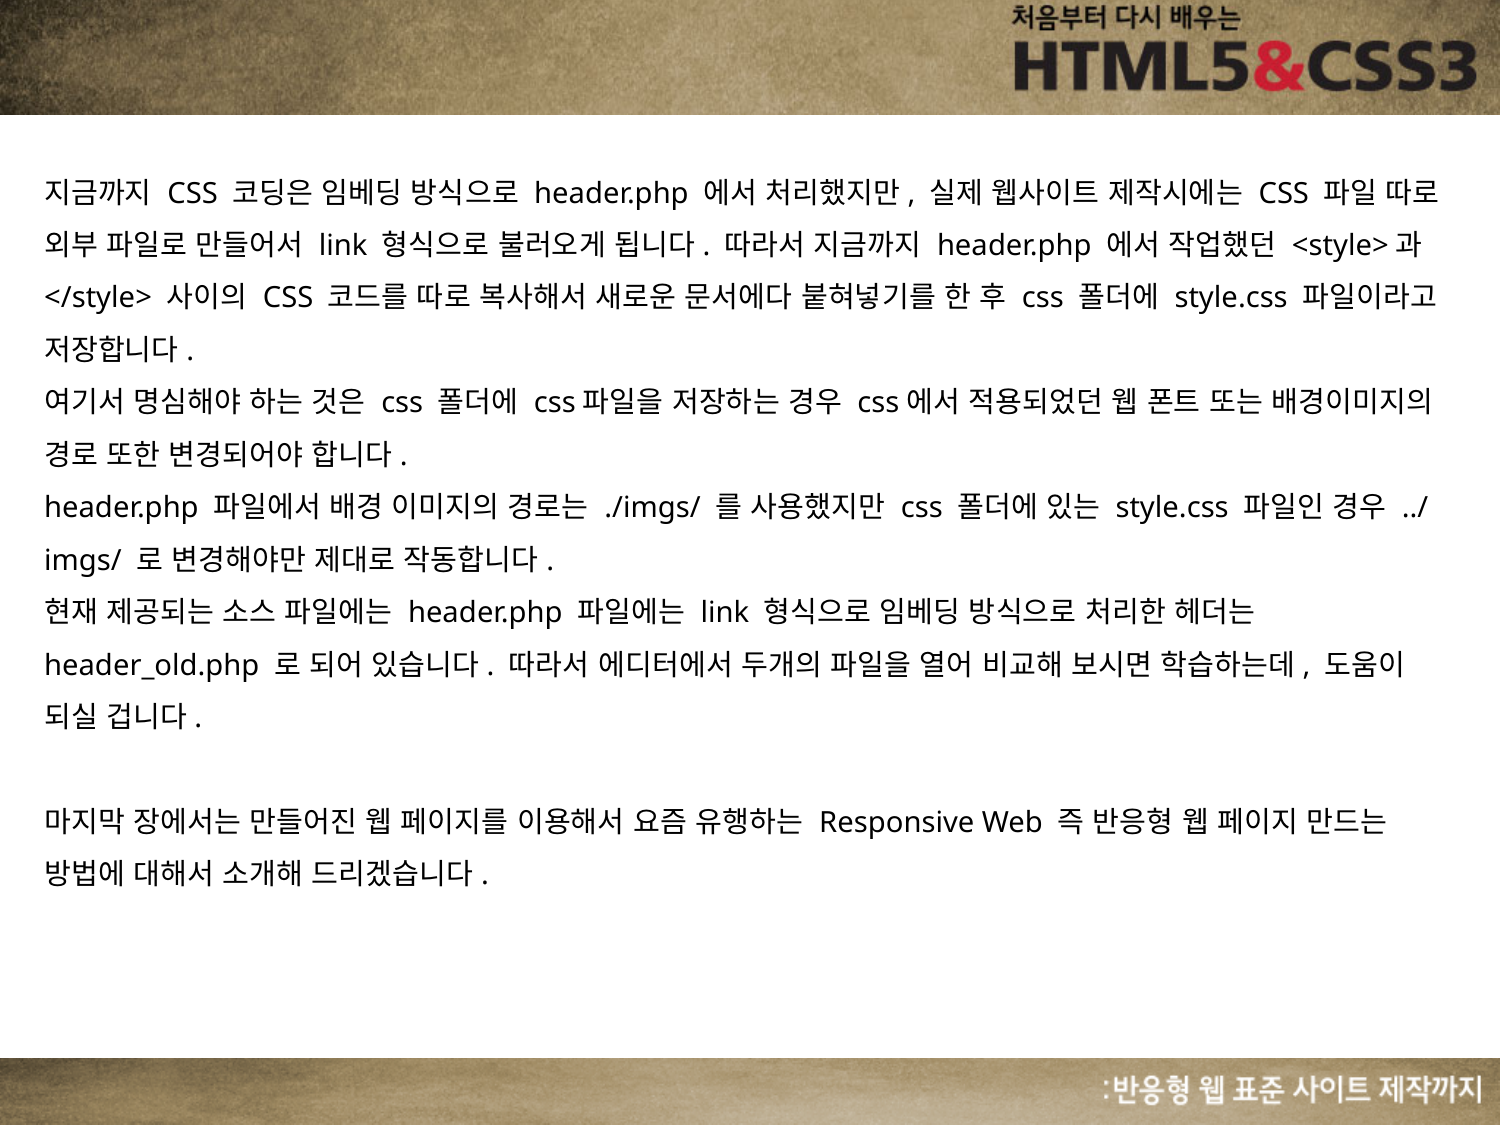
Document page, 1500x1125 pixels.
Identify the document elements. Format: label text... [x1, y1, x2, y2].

text_box 지금까지 CSS 코딩은 임베딩 방식으로 header.php 에서 처리했지만, 실제 웹사이트 제작시에는 CSS 파일 따로 외부 파일로 만들어서 link 형식으로 불러오게 됩니다. 따라서 지금까지 header.php 에서 작업했던 <style>과 </style> 사이의 CSS 코드를 따로 복사해서 새로운 문서에다 붙혀넣기를 한 후 css 폴더에 style.css 파일이라고 저장합니다. 여기서 명심해야 하는 것은 css 폴더에 css파일을 저장하는 경우 css에서 적용되었던 웹 폰트 또는 배경이미지의 경로 또한 변경되어야 합니다. header.php 파일에서 배경 이미지의 경로는 ./imgs/ 를 사용했지만 css 폴더에 있는 style.css 파일인 경우 ../imgs/ 로 변경해야만 제대로 작동합니다. 현재 제공되는 소스 파일에는 header.php 파일에는 link 형식으로 임베딩 방식으로 처리한 헤더는 header_old.php 로 되어 있습니다. 따라서 에디터에서 두개의 파일을 열어 비교해 보시면 학습하는데, 도움이 되실 겁니다. 마지막 장에서는 만들어진 웹 페이지를 이용해서 요즘 유행하는 Responsive Web 즉 반응형 웹 페이지 만드는 방법에 대해서 소개해 드리겠습니다. [29, 148, 1459, 1003]
picture [0, 1058, 1500, 1125]
picture [0, 0, 1500, 115]
